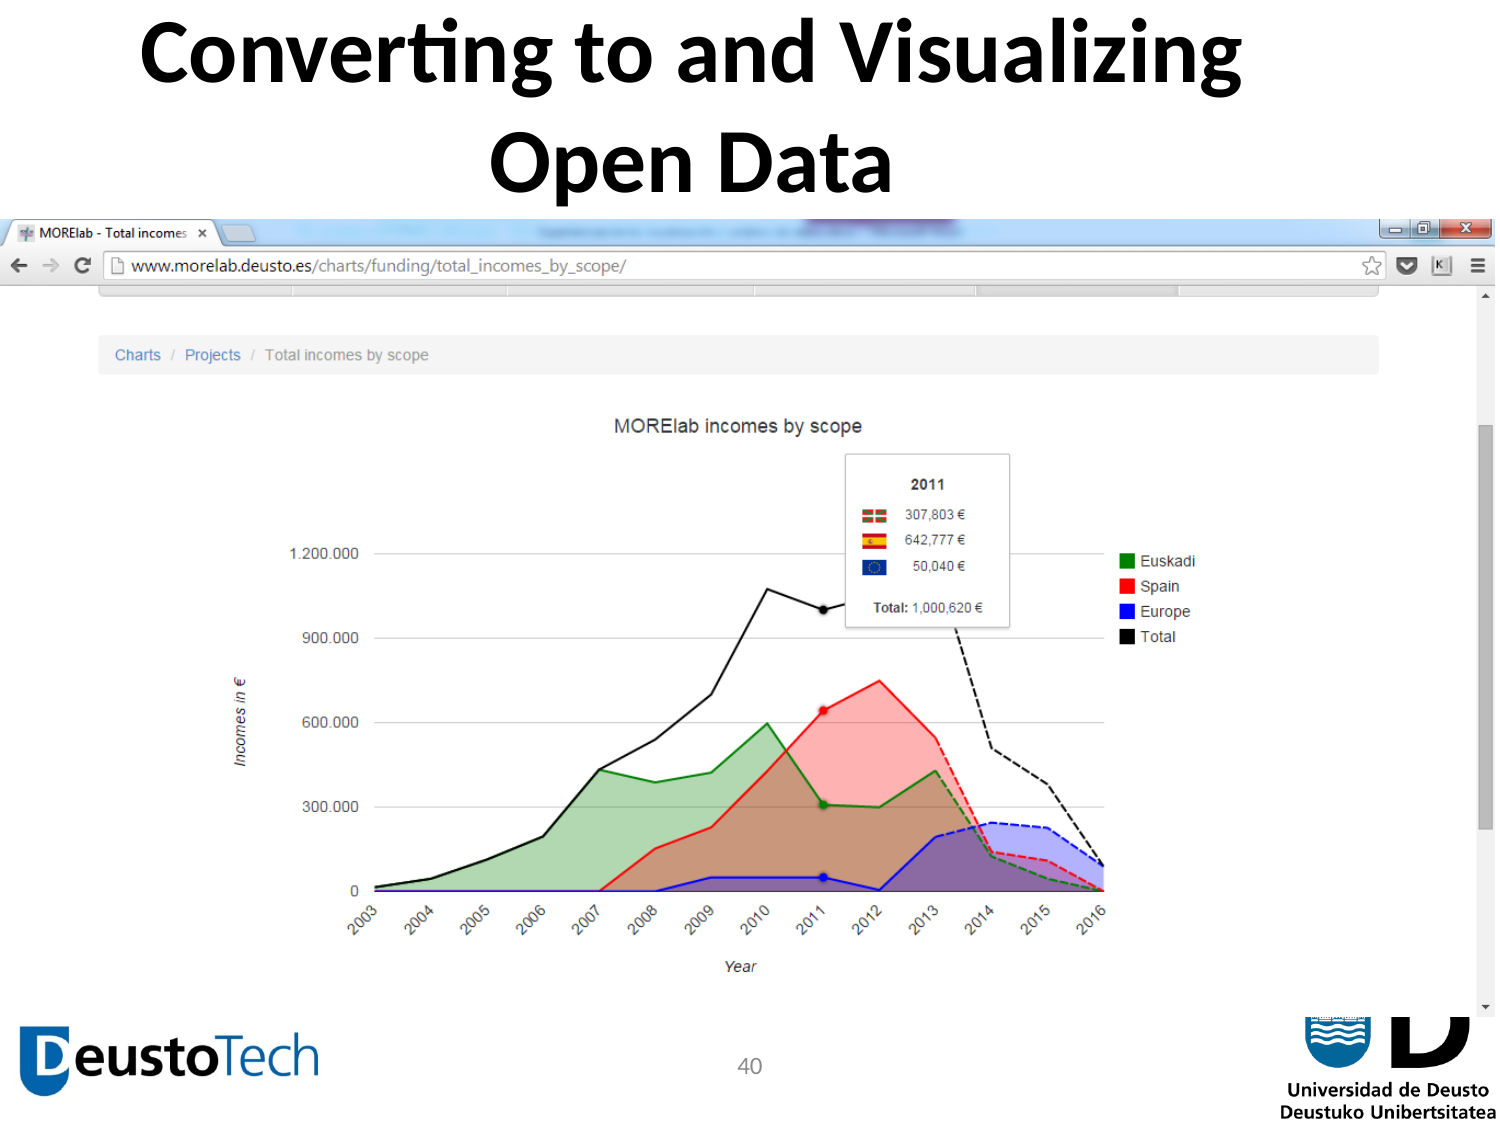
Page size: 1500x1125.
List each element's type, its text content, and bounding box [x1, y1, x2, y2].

title Converting to and Visualizing Open Data [74, 7, 1311, 196]
picture [0, 219, 1500, 1125]
